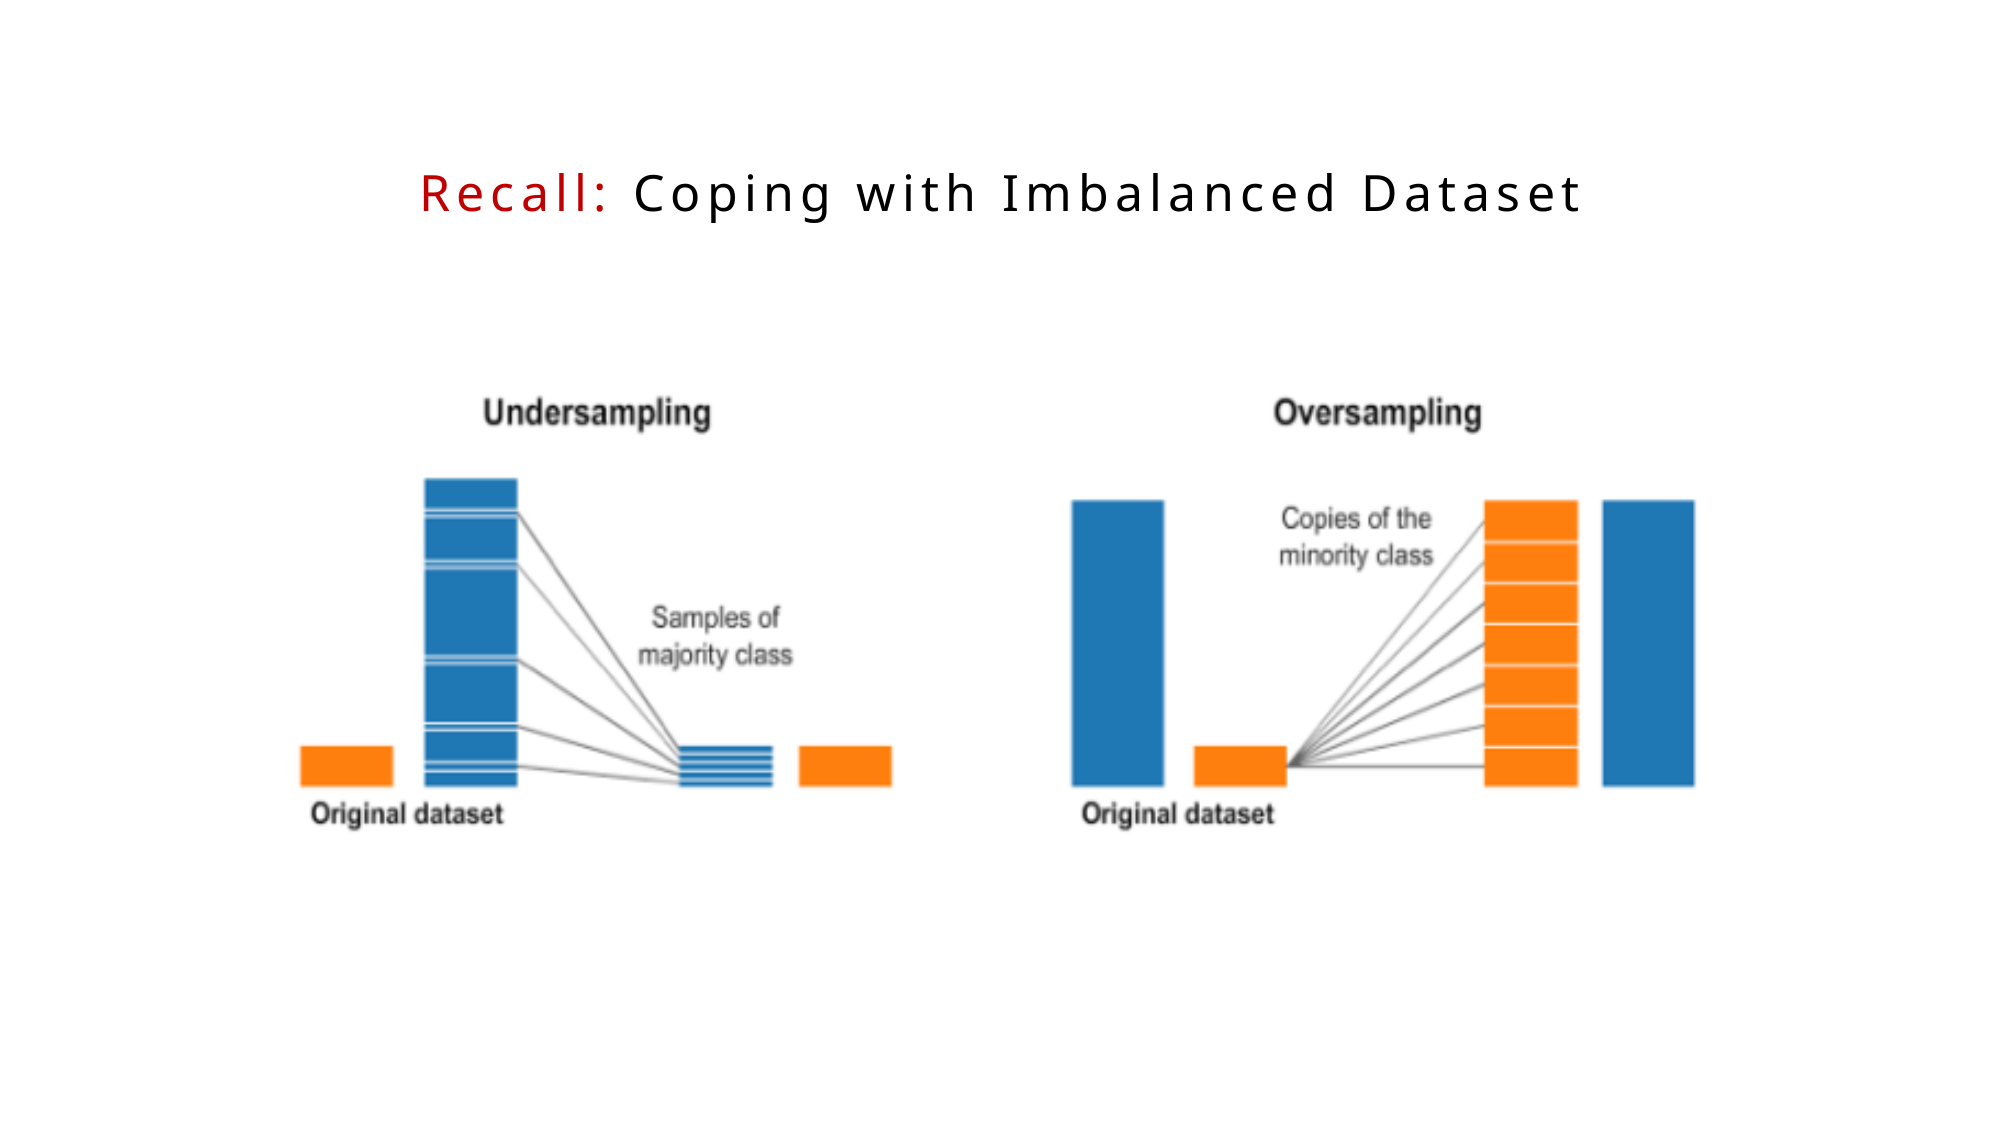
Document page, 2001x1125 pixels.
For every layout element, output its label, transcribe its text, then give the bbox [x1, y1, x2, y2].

picture [229, 382, 1771, 846]
text_box Recall: Coping with Imbalanced Dataset [334, 160, 1666, 313]
